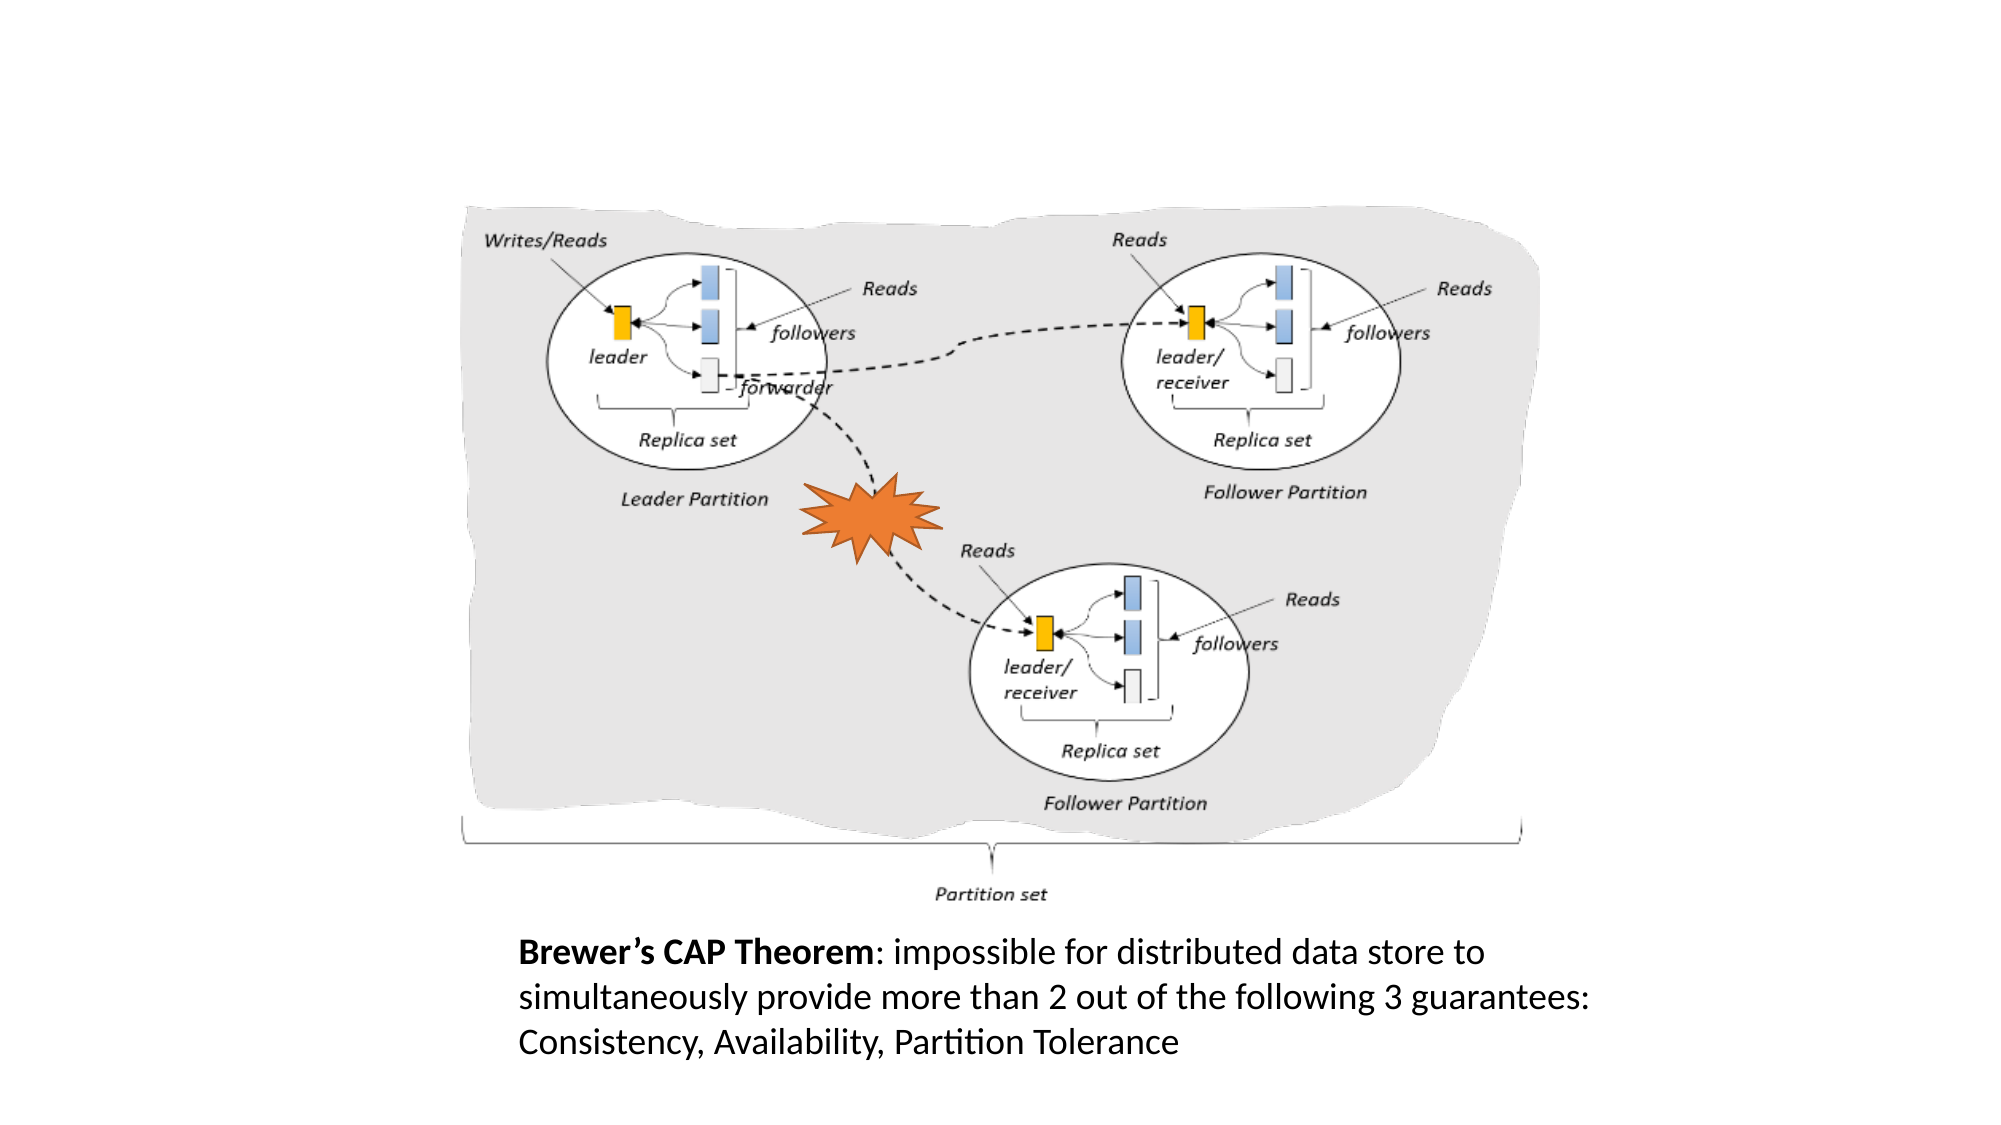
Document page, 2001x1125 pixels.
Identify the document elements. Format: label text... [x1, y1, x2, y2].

picture [460, 205, 1540, 920]
text_box Brewer’s CAP Theorem: impossible for distributed data store to simultaneously provide more than 2 out of the following 3 guarantees: Consistency, Availability, Partition Tolerance [503, 919, 1692, 1070]
